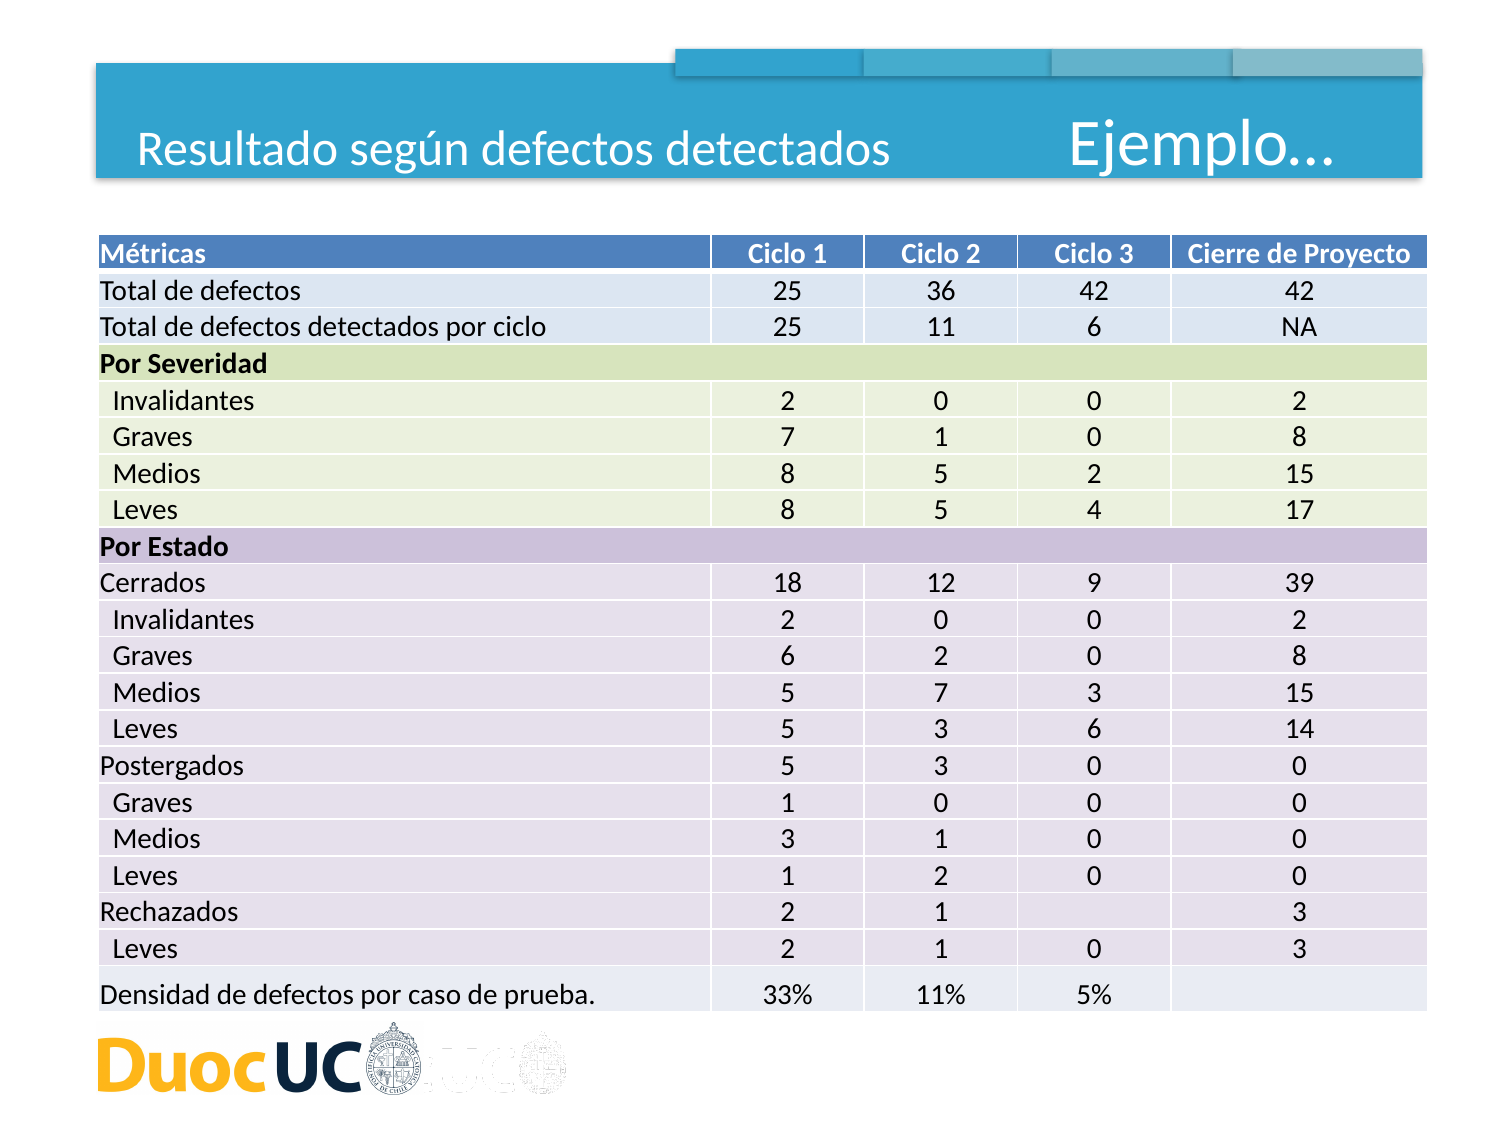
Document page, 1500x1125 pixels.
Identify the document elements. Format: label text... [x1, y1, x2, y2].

table_cell Medios [99, 455, 710, 489]
table_cell 0 [1018, 857, 1170, 892]
table_cell 0 [1018, 637, 1170, 672]
table_cell 39 [1172, 564, 1427, 599]
table_cell 33% [712, 966, 863, 1011]
table_cell 42 [1018, 274, 1170, 307]
table_cell 4 [1018, 491, 1170, 526]
table_cell 2 [712, 893, 863, 928]
table_cell 0 [1018, 747, 1170, 782]
table_cell 0 [865, 601, 1017, 636]
table_cell 0 [1018, 820, 1170, 855]
table_header Métricas [99, 235, 710, 268]
table_cell Postergados [99, 747, 710, 782]
table_cell 0 [865, 784, 1017, 818]
table_cell 7 [865, 674, 1017, 709]
table_cell 2 [865, 857, 1017, 892]
table_cell Medios [99, 820, 710, 855]
table_cell [1018, 893, 1170, 928]
table_cell NA [1172, 308, 1427, 343]
table_cell Leves [99, 711, 710, 745]
table_cell 25 [712, 274, 863, 307]
table_cell 11 [865, 308, 1017, 343]
table_cell Graves [99, 637, 710, 672]
table_cell 15 [1172, 674, 1427, 709]
table_cell 11% [865, 966, 1017, 1011]
table_cell 3 [1172, 930, 1427, 965]
table_header Cierre de Proyecto [1172, 235, 1427, 268]
table_cell 6 [1018, 711, 1170, 745]
table_header Ciclo 2 [865, 235, 1017, 268]
table_cell Por Estado [99, 528, 1427, 563]
table_cell 42 [1172, 274, 1427, 307]
table_cell 1 [865, 418, 1017, 453]
text_box Resultado según defectos detectados [122, 108, 906, 184]
table_cell 17 [1172, 491, 1427, 526]
table_cell 1 [712, 857, 863, 892]
table_cell 2 [1172, 601, 1427, 636]
table_cell 0 [1018, 784, 1170, 818]
table_cell 0 [1018, 382, 1170, 416]
table_cell 0 [1018, 601, 1170, 636]
table_cell Leves [99, 930, 710, 965]
table_cell 0 [1172, 747, 1427, 782]
table_cell 8 [712, 455, 863, 489]
table_cell 0 [1172, 857, 1427, 892]
table_cell 36 [865, 274, 1017, 307]
table_cell 3 [1018, 674, 1170, 709]
table_cell Por Severidad [99, 345, 1427, 380]
table_cell Graves [99, 784, 710, 818]
table_cell Leves [99, 491, 710, 526]
table_cell 1 [865, 893, 1017, 928]
table_cell 0 [1018, 930, 1170, 965]
table_cell 2 [1172, 382, 1427, 416]
table_cell 5% [1018, 966, 1170, 1011]
table_cell Invalidantes [99, 382, 710, 416]
table_cell Leves [99, 857, 710, 892]
table_cell 5 [865, 455, 1017, 489]
table_cell Cerrados [99, 564, 710, 599]
table_cell 8 [1172, 418, 1427, 453]
table_cell 14 [1172, 711, 1427, 745]
table_cell 2 [712, 601, 863, 636]
table_cell 2 [865, 637, 1017, 672]
table_header Ciclo 1 [712, 235, 863, 268]
table_cell 3 [865, 747, 1017, 782]
table_cell 8 [1172, 637, 1427, 672]
table_cell Invalidantes [99, 601, 710, 636]
table_cell Graves [99, 418, 710, 453]
table_cell 1 [865, 930, 1017, 965]
table_cell 7 [712, 418, 863, 453]
table_cell 0 [865, 382, 1017, 416]
table_cell 0 [1172, 820, 1427, 855]
table_header Ciclo 3 [1018, 235, 1170, 268]
table_cell Rechazados [99, 893, 710, 928]
table_cell 3 [712, 820, 863, 855]
table_cell 18 [712, 564, 863, 599]
table_cell 3 [865, 711, 1017, 745]
table_cell 2 [712, 382, 863, 416]
table_cell 0 [1172, 784, 1427, 818]
table_cell 2 [712, 930, 863, 965]
table_cell 9 [1018, 564, 1170, 599]
table_cell 5 [712, 711, 863, 745]
table_cell 0 [1018, 418, 1170, 453]
table_cell 15 [1172, 455, 1427, 489]
table_cell 5 [865, 491, 1017, 526]
table_cell 2 [1018, 455, 1170, 489]
table_cell Densidad de defectos por caso de prueba. [99, 966, 710, 1011]
text_box Ejemplo… [0, 45, 1350, 233]
table_cell 3 [1172, 893, 1427, 928]
picture [96, 1021, 566, 1095]
table_cell 25 [712, 308, 863, 343]
table_cell 5 [712, 674, 863, 709]
table_cell Total de defectos [99, 274, 710, 307]
table_cell 6 [712, 637, 863, 672]
table_cell 5 [712, 747, 863, 782]
table_cell 1 [712, 784, 863, 818]
table_cell [1172, 966, 1427, 1011]
table_cell Medios [99, 674, 710, 709]
table_cell 1 [865, 820, 1017, 855]
table_cell 12 [865, 564, 1017, 599]
table_cell Total de defectos detectados por ciclo [99, 308, 710, 343]
table_cell 6 [1018, 308, 1170, 343]
table_cell 8 [712, 491, 863, 526]
